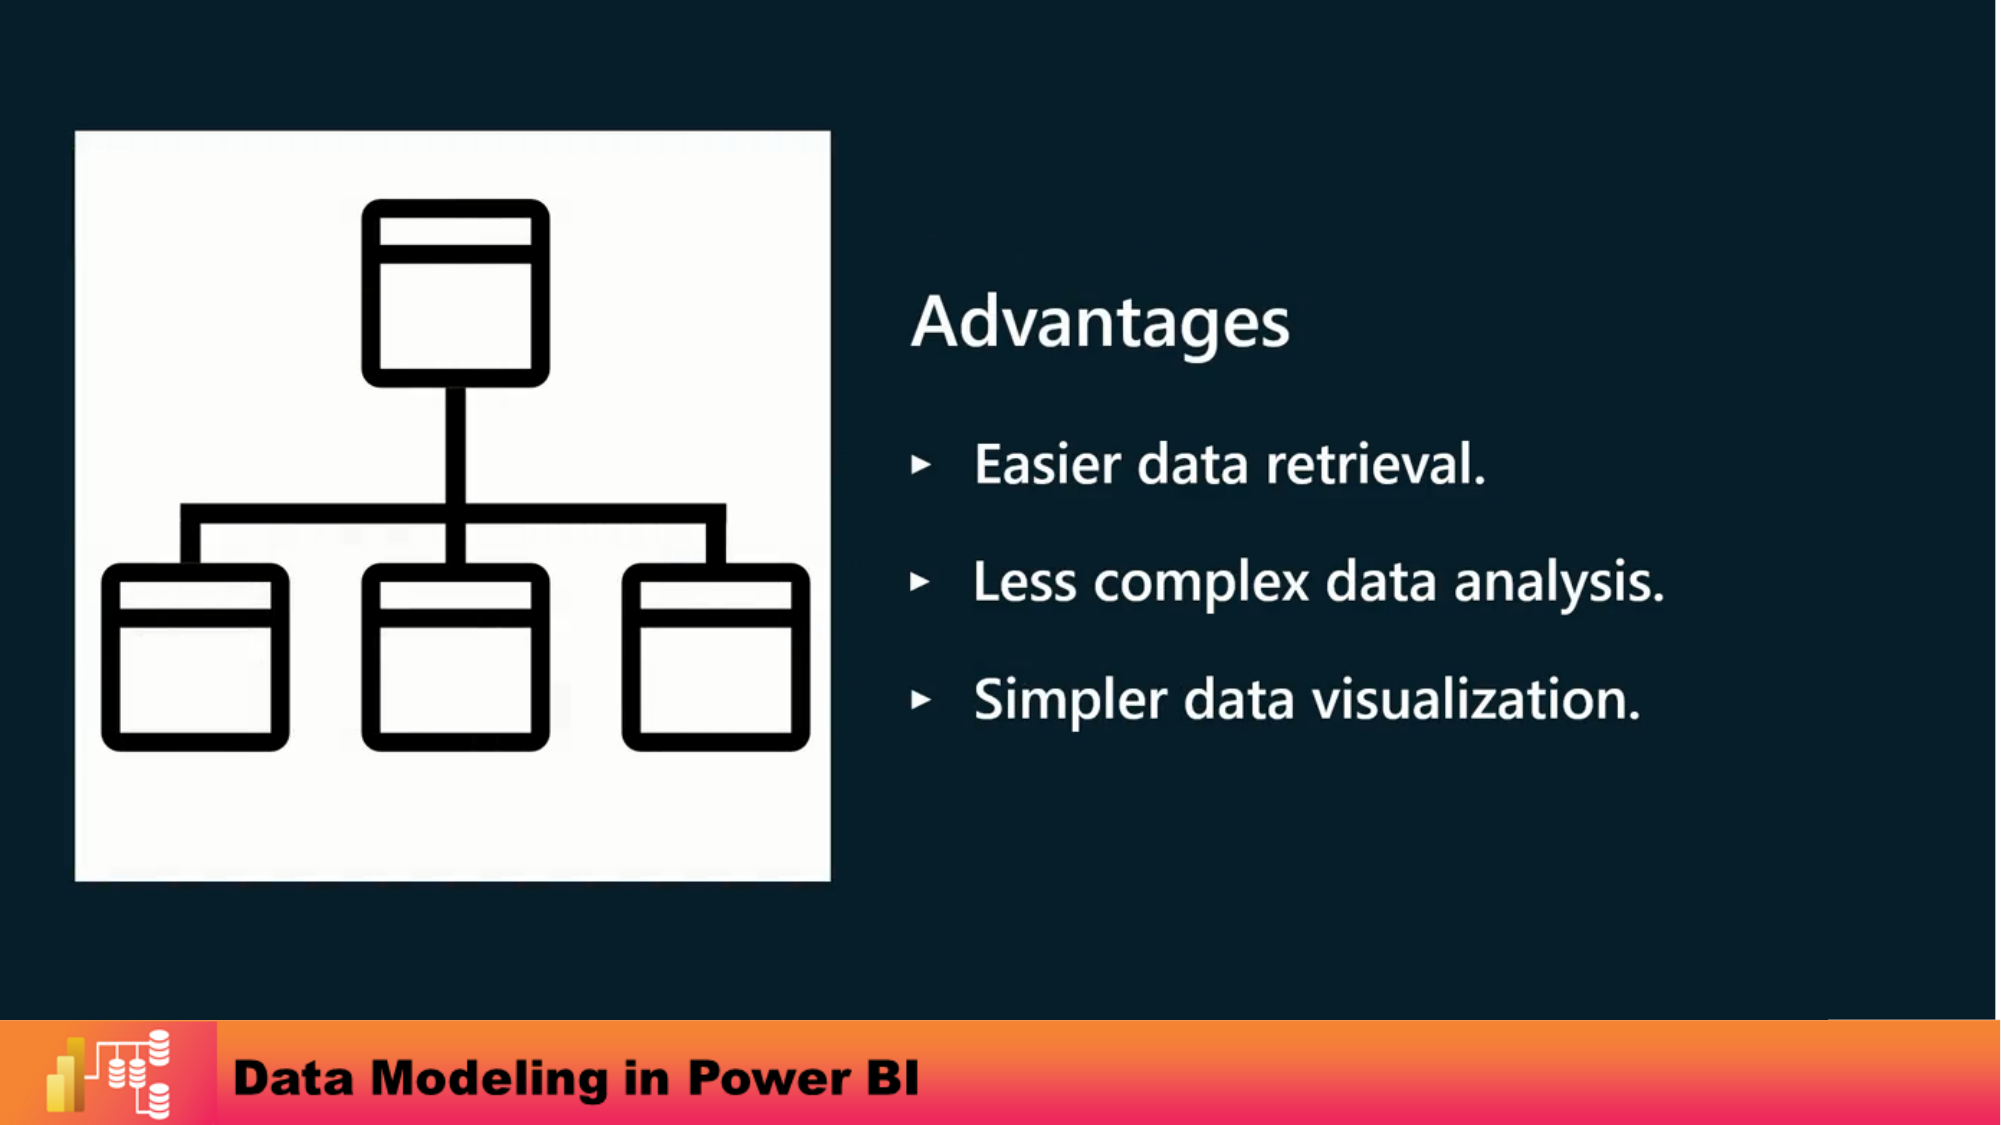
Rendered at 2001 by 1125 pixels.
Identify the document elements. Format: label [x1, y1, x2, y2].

picture [0, 0, 2001, 1125]
text_box [0, 0, 1996, 1020]
